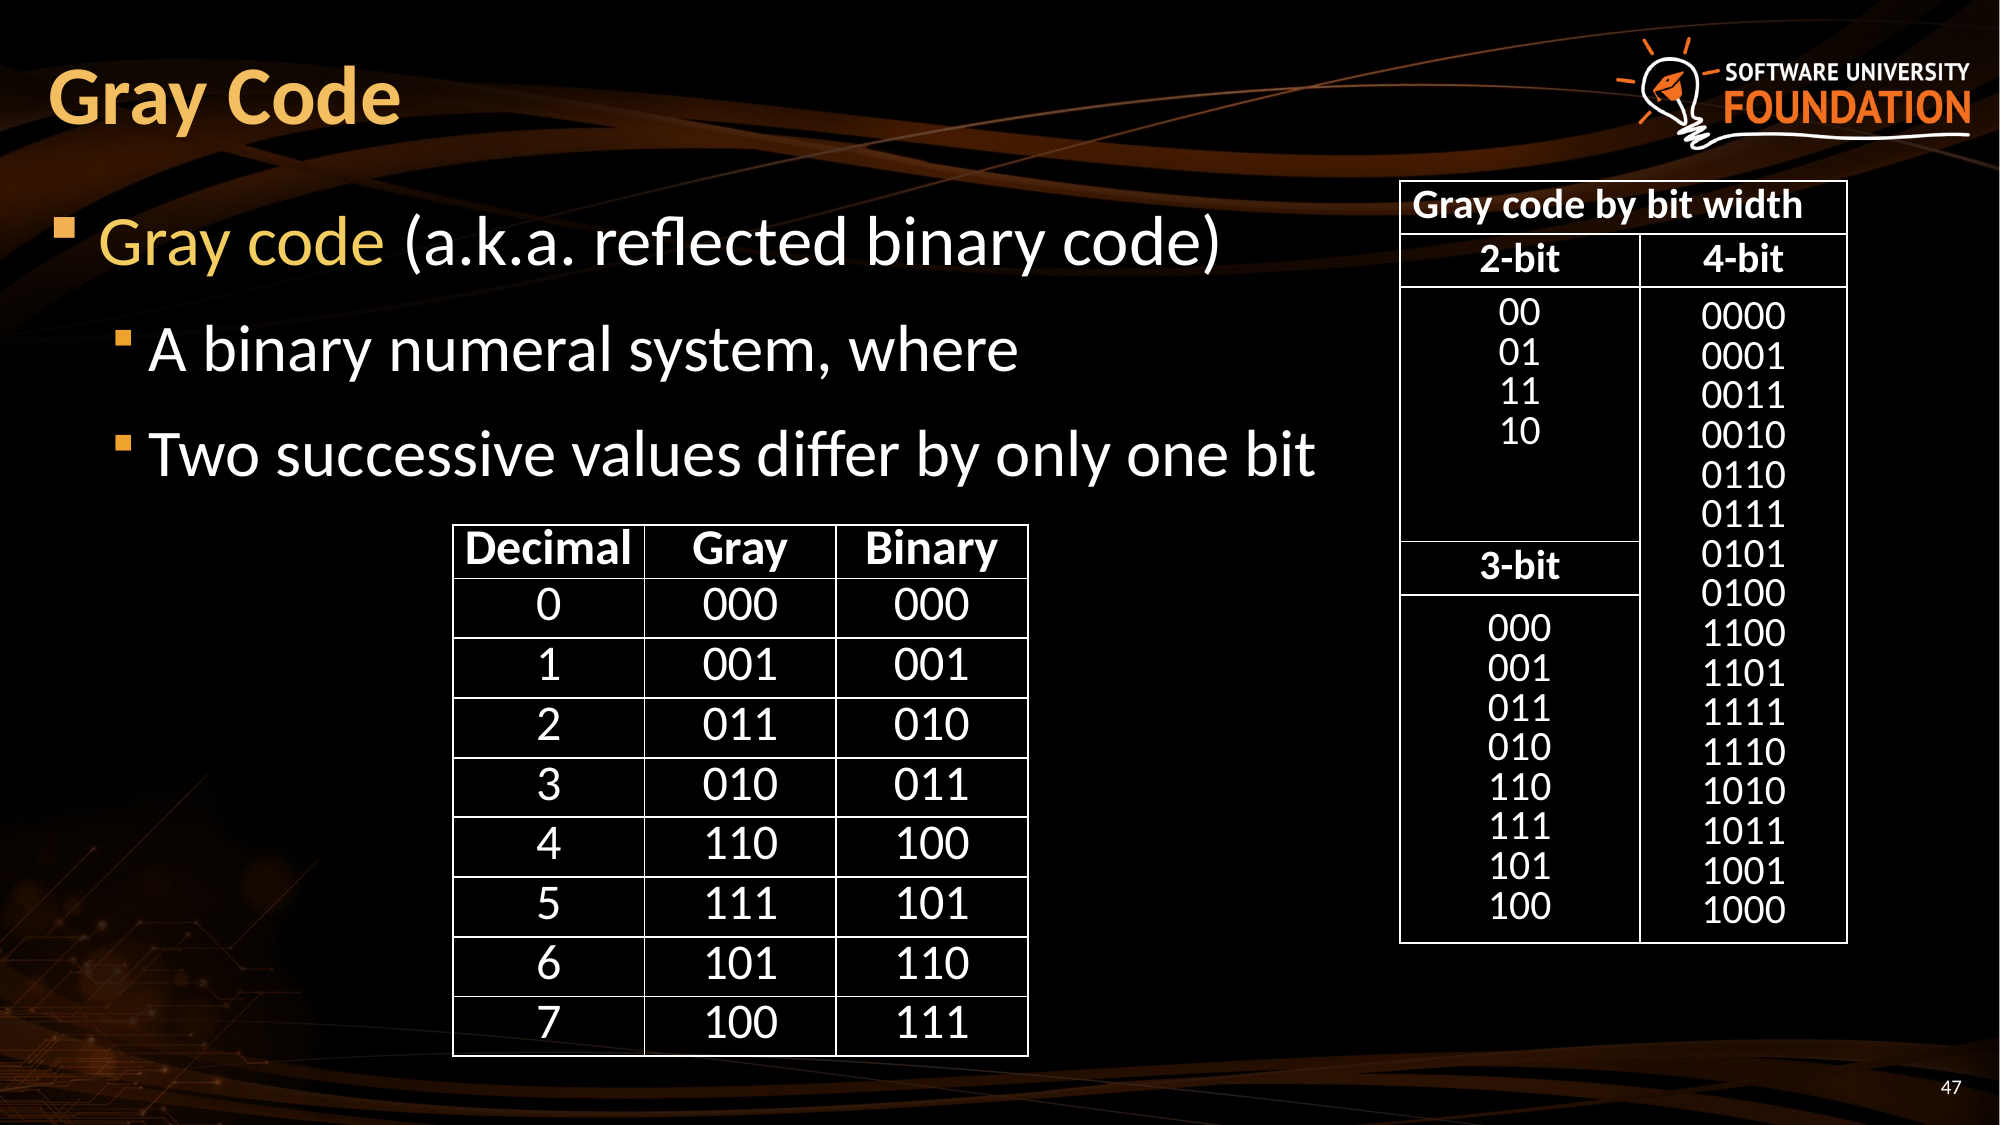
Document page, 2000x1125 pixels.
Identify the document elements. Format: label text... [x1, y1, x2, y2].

table_cell 0 [454, 579, 644, 637]
table_cell 2 [454, 699, 644, 757]
table_cell 000 [645, 579, 835, 637]
table_cell 4 [454, 818, 644, 876]
table_cell 6 [454, 938, 644, 996]
table_cell 110 [645, 818, 835, 876]
table_cell 010 [645, 759, 835, 816]
table_header Gray [645, 526, 835, 578]
table_header Gray code by bit width [1401, 182, 1846, 233]
table_cell 110 [837, 938, 1027, 996]
table_cell 011 [837, 759, 1027, 816]
table_cell 0000 0001 0011 0010 0110 0111 0101 0100 1100 1101 1111 1110 1010 1011 1001 1000 [1641, 288, 1846, 942]
table_cell 111 [837, 997, 1027, 1055]
list Gray code (a.k.a. reflected binary code) A binary numeral system, where Two successive values differ by only one bit [31, 188, 1968, 1103]
table_cell 100 [645, 997, 835, 1055]
table_cell 4-bit [1641, 235, 1846, 286]
table_cell 00 01 11 10 [1401, 288, 1639, 541]
title Gray Code [30, 6, 1602, 189]
table_header Binary [837, 526, 1027, 578]
table_cell 001 [837, 639, 1027, 697]
table_cell 3-bit [1401, 542, 1639, 594]
table_cell 101 [837, 878, 1027, 936]
table_cell 7 [454, 997, 644, 1055]
table_cell 100 [837, 818, 1027, 876]
table_header Decimal [454, 526, 644, 578]
table_cell 111 [645, 878, 835, 936]
table_cell 010 [837, 699, 1027, 757]
table_cell 2-bit [1401, 235, 1639, 286]
table_cell 101 [645, 938, 835, 996]
table_cell 3 [454, 759, 644, 816]
table_cell 011 [645, 699, 835, 757]
picture [0, 0, 2000, 1125]
table_cell 000 [837, 579, 1027, 637]
table_cell 1 [454, 639, 644, 697]
table_cell 5 [454, 878, 644, 936]
table_cell 000 001 011 010 110 111 101 100 [1401, 596, 1639, 942]
table_cell 001 [645, 639, 835, 697]
